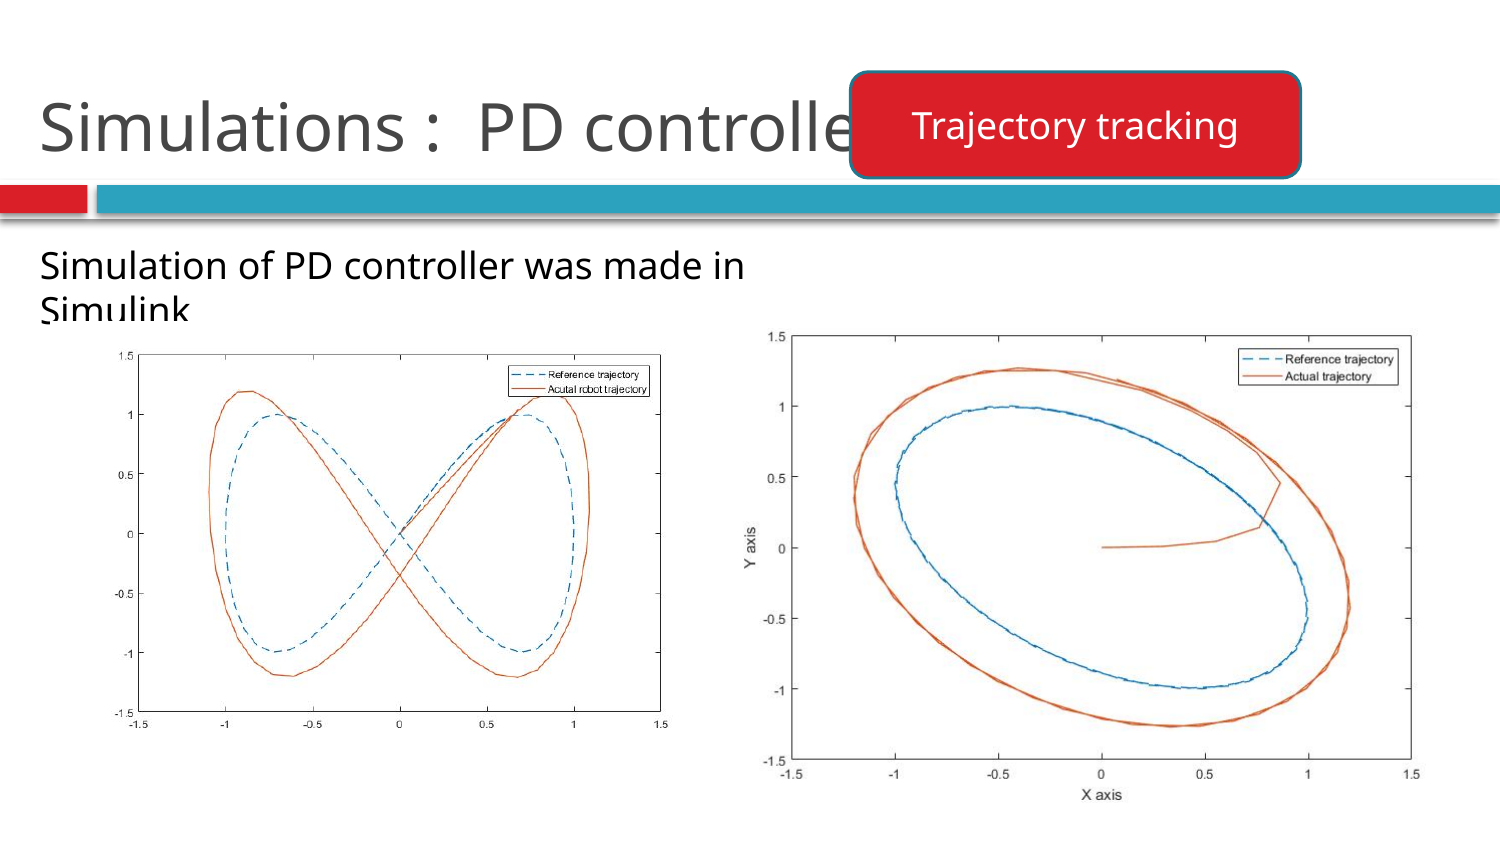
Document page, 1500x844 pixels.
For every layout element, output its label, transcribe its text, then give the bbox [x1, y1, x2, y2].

text_box Simulation of PD controller was made in Simulink [24, 234, 900, 385]
picture [49, 296, 1488, 817]
text_box Trajectory tracking [848, 70, 1303, 180]
title Simulations : PD controller [24, 0, 1350, 172]
